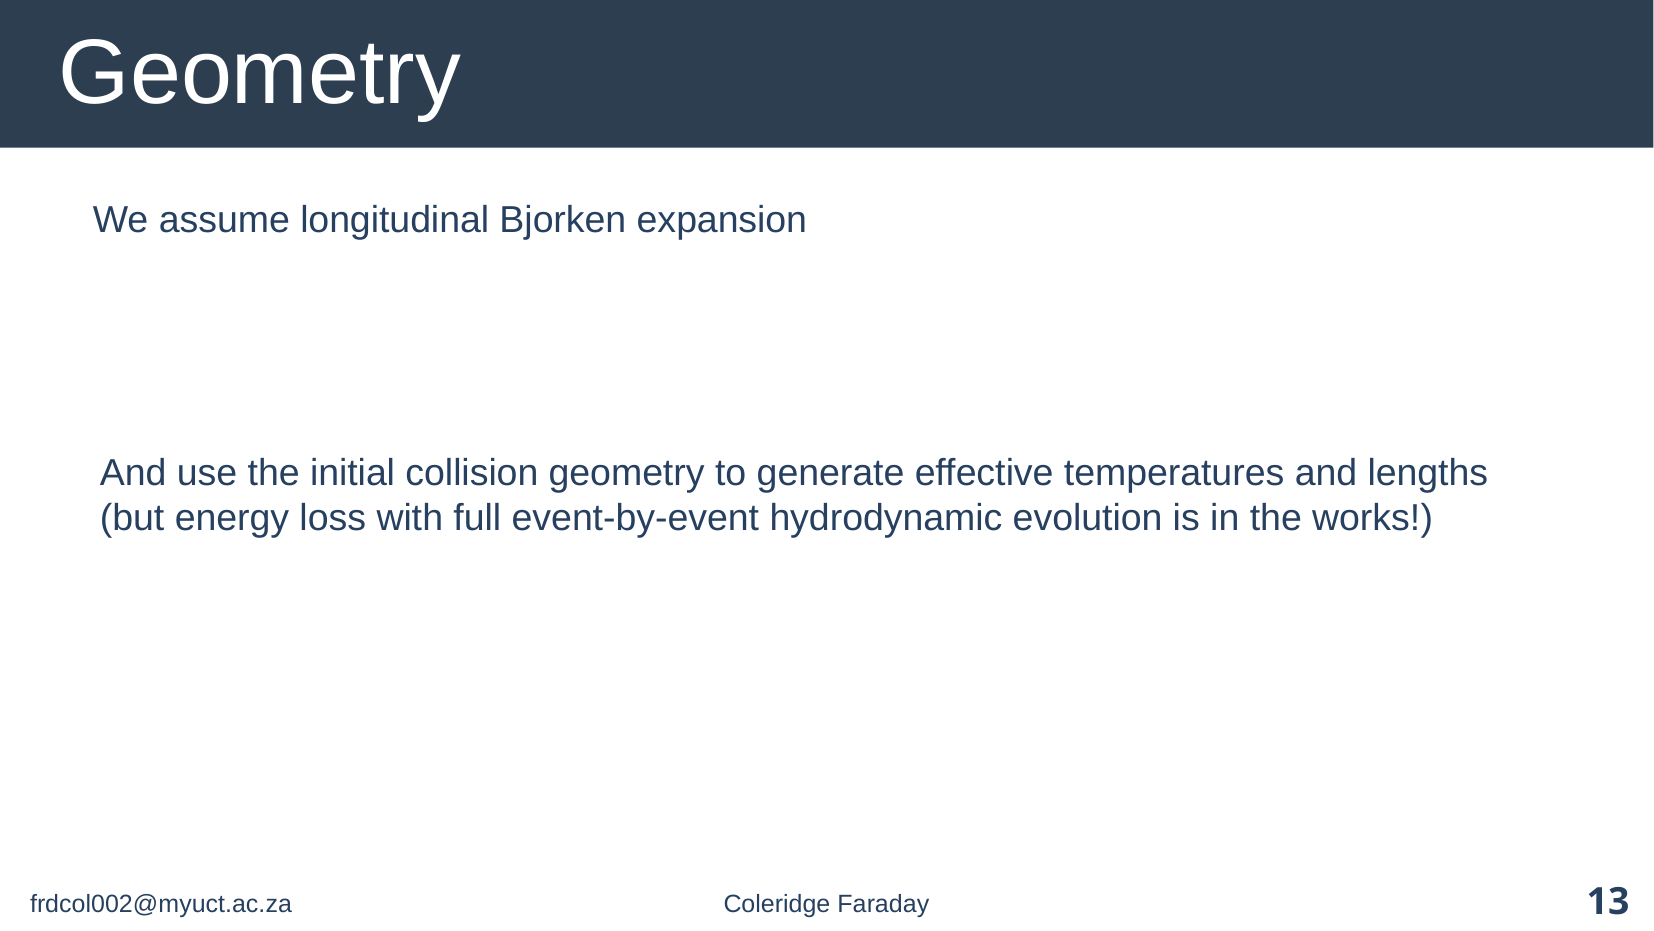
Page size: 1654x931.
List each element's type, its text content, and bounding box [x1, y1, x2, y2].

title Geometry [59, 14, 1595, 133]
text_box And use the initial collision geometry to generate effective temperatures and lengths (but energy loss with full event-by-event hydrodynamic evolution is in the works!) [85, 440, 1569, 545]
